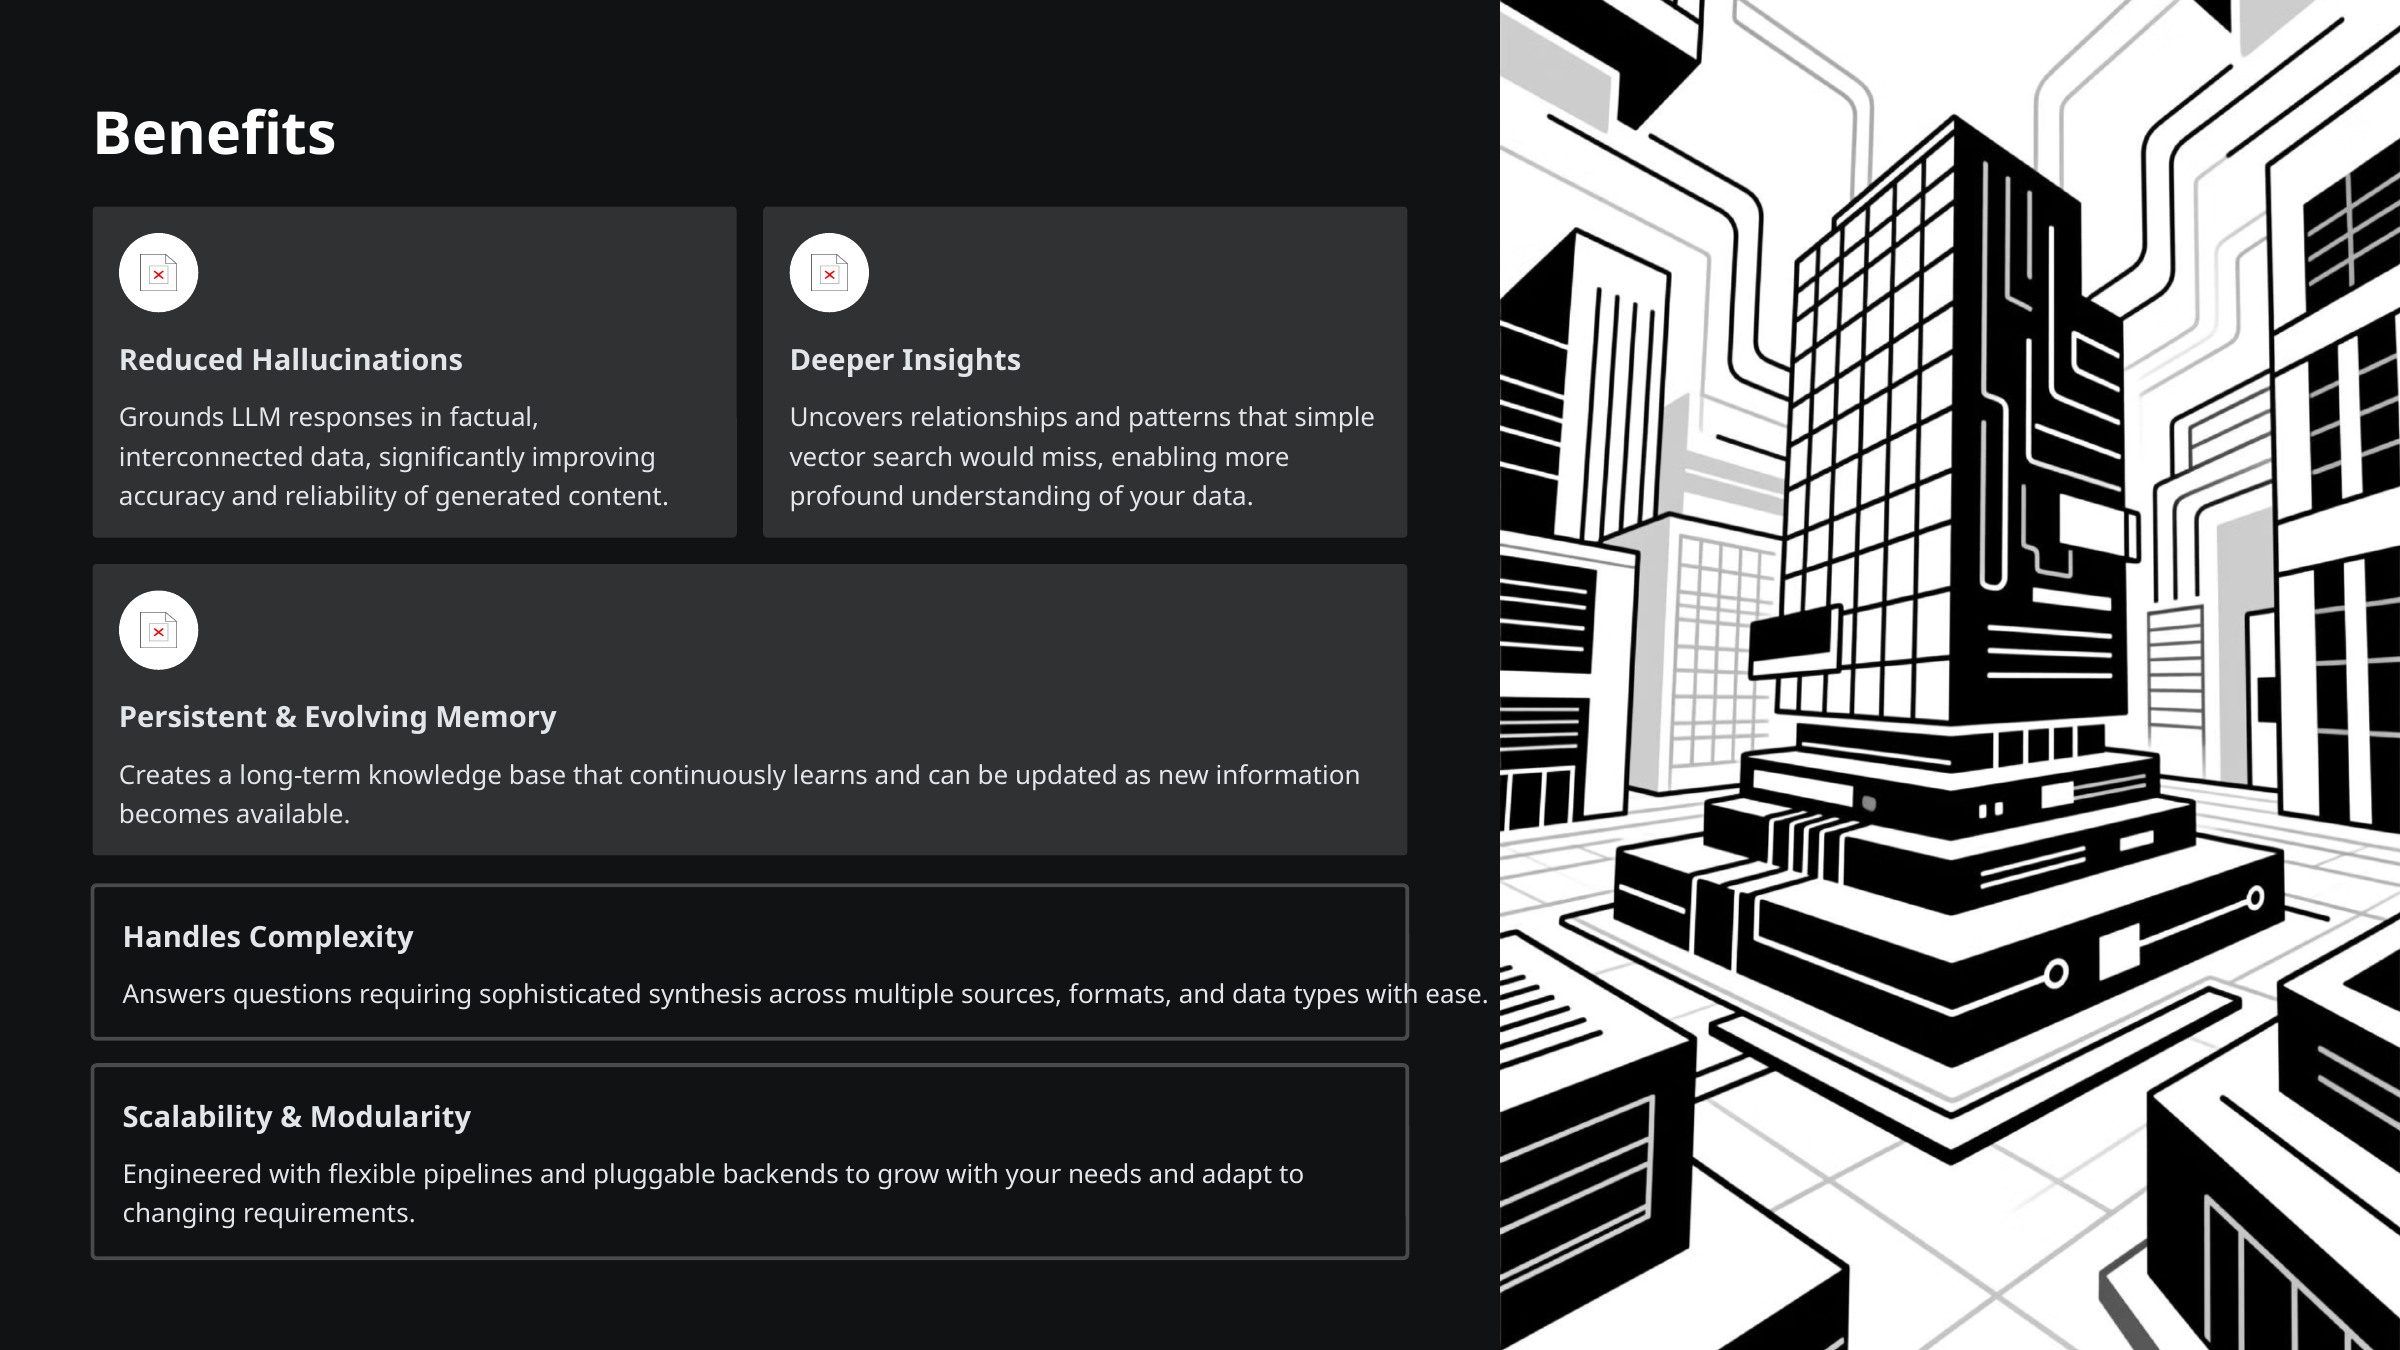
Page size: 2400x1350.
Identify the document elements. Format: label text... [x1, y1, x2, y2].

text_box [92, 885, 1408, 1039]
picture [140, 612, 177, 648]
text_box Creates a long-term knowledge base that continuously learns and can be updated as new information becomes available. [118, 749, 1381, 829]
text_box Handles Complexity [122, 915, 438, 953]
text_box [118, 590, 199, 670]
text_box Reduced Hallucinations [118, 338, 494, 377]
text_box Benefits [92, 91, 694, 167]
text_box Answers questions requiring sophisticated synthesis across multiple sources, formats, and data types with ease. [122, 968, 1378, 1009]
picture [140, 254, 177, 291]
text_box [118, 232, 199, 313]
text_box Engineered with flexible pipelines and pluggable backends to grow with your needs and adapt to changing requirements. [122, 1148, 1378, 1228]
text_box Grounds LLM responses in factual, interconnected data, significantly improving accuracy and reliability of generated content. [118, 392, 711, 512]
text_box Deeper Insights [789, 338, 1091, 377]
text_box [92, 1065, 1408, 1259]
text_box Scalability & Modularity [122, 1095, 493, 1133]
text_box [92, 206, 737, 538]
text_box [763, 206, 1408, 538]
picture [811, 254, 848, 291]
text_box Uncovers relationships and patterns that simple vector search would miss, enabling more profound understanding of your data. [789, 392, 1381, 512]
text_box [789, 232, 869, 313]
text_box Persistent & Evolving Memory [118, 696, 592, 734]
text_box [92, 564, 1408, 856]
picture [1499, 0, 2400, 1350]
